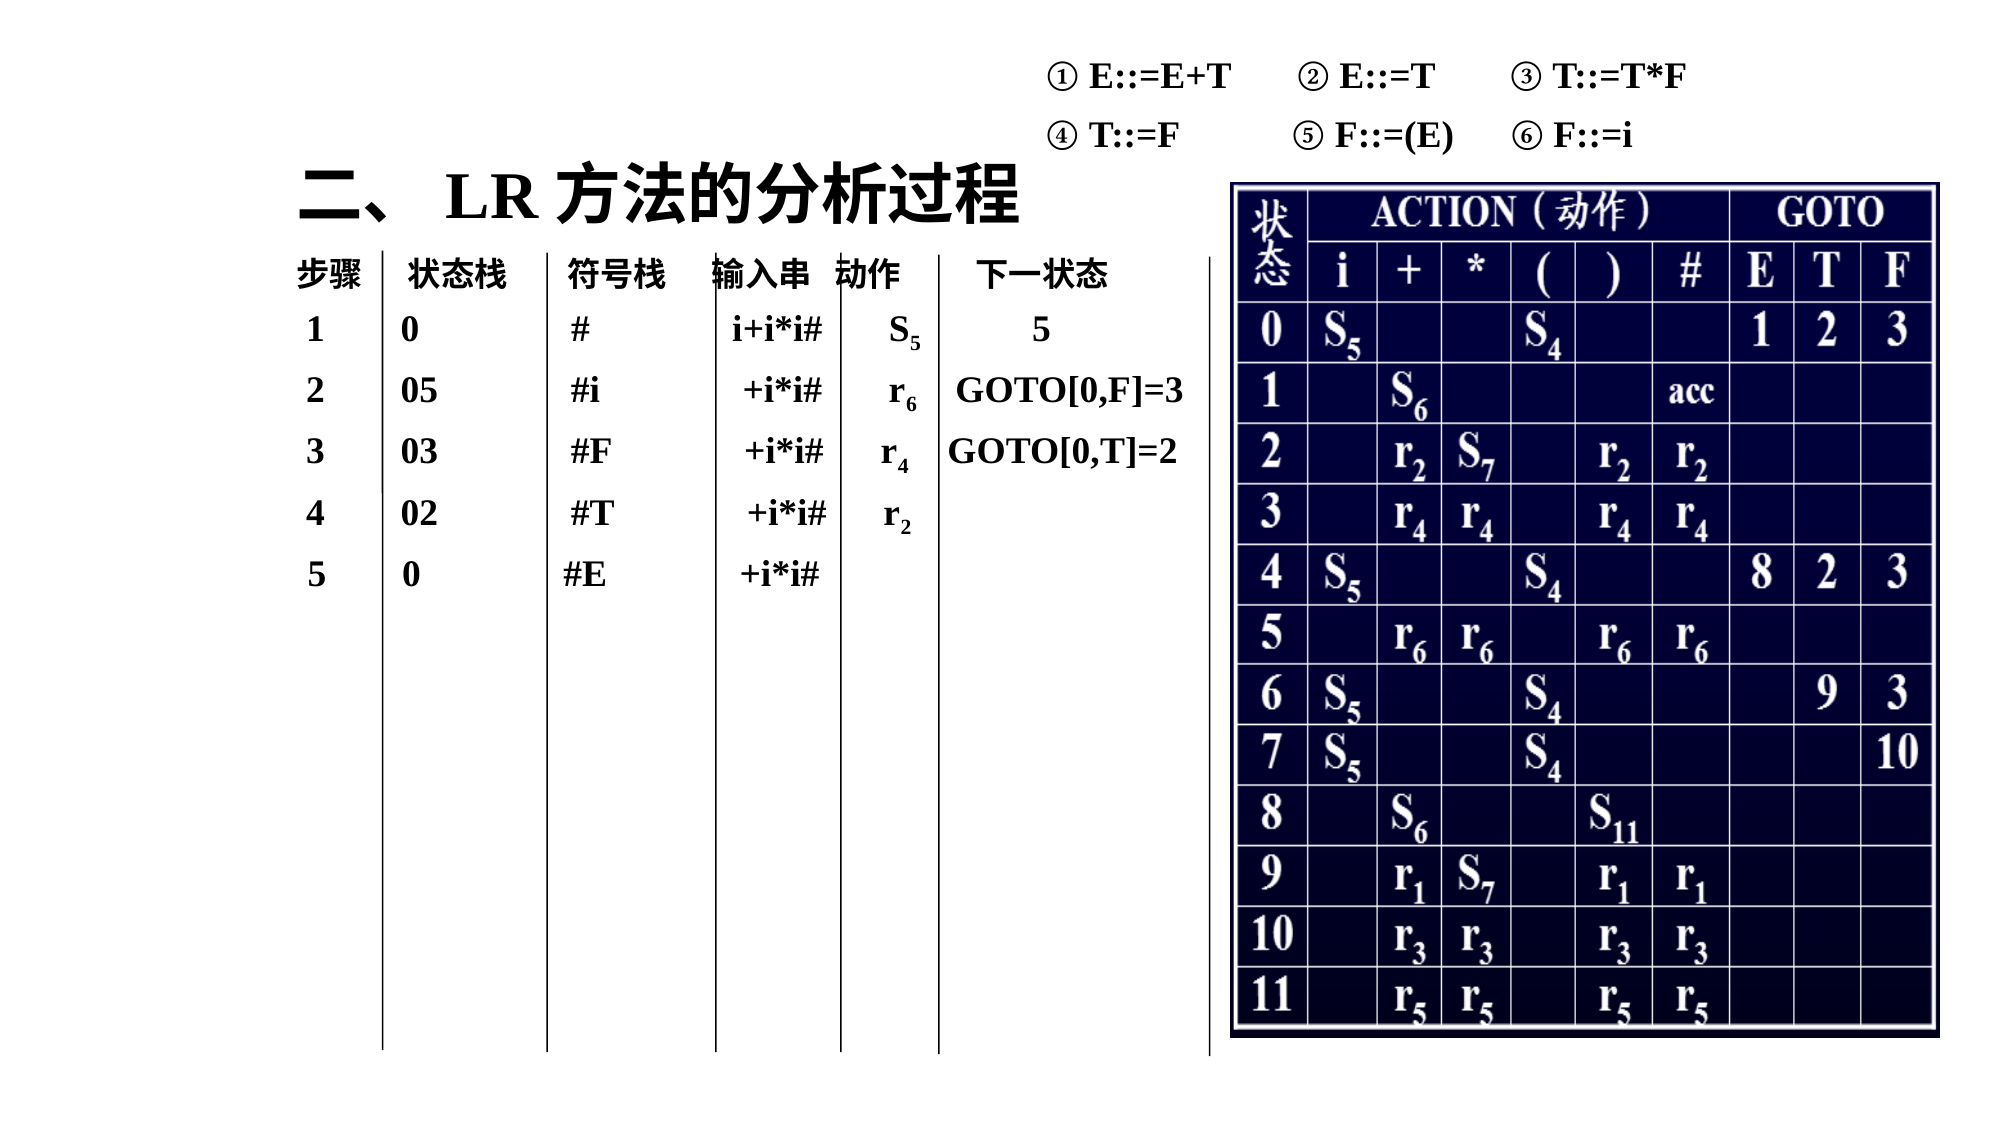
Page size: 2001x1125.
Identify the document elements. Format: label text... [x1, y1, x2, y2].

text_box ① E::=E+T ② E::=T ③ T::=T*F ④ T::=F ⑤ F::=(E) ⑥ F::=i [1022, 30, 1830, 163]
picture [1230, 182, 1940, 1039]
text_box 二、LR方法的分析过程 [281, 104, 1037, 238]
text_box 步骤 状态栈 符号栈 输入串 动作 下一状态 1 0 # i+i*i# S5 5 2 05 #i +i*i# r6 GOTO[0,F]=3 3 03 #F +i*i# r4 GOTO[0,T]=2 4 02 #T +i*i# r2 5 0 #E +i*i# [281, 238, 1283, 1075]
